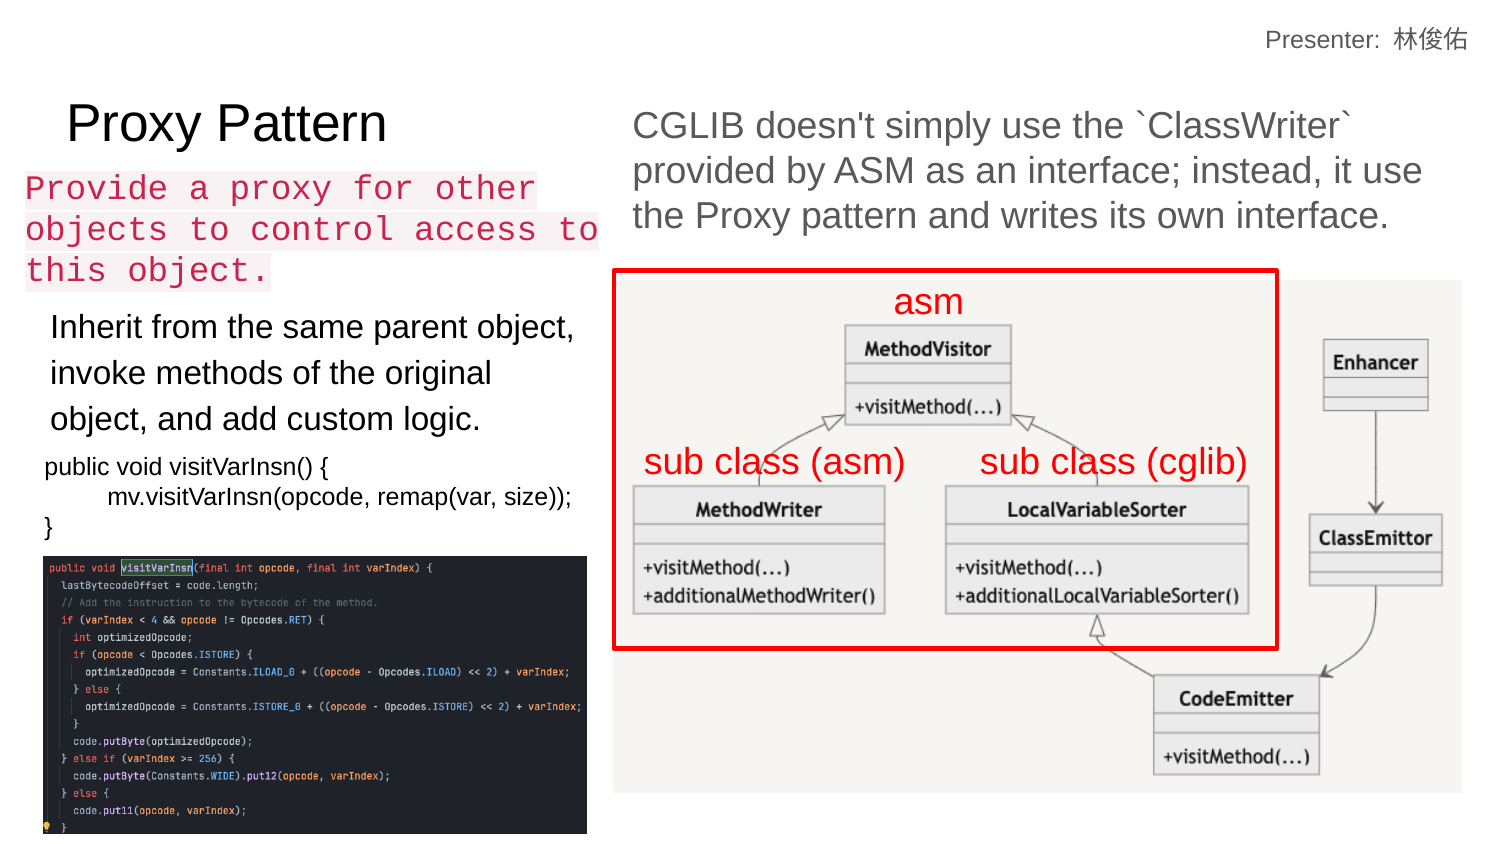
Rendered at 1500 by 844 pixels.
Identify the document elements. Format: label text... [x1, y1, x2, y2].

text_box public void visitVarInsn() { mv.visitVarInsn(opcode, remap(var, size)); } [29, 435, 600, 556]
text_box Provide a proxy for other objects to control access to this object. [9, 149, 673, 304]
text_box asm [878, 262, 981, 279]
picture [42, 556, 587, 834]
text_box Inherit from the same parent object, invoke methods of the original object, and add custom logic. [35, 284, 594, 435]
picture [613, 280, 1462, 793]
text_box [981, 270, 1277, 279]
subtitle Presenter: 林俊佑 [1250, 8, 1496, 113]
text_box CGLIB doesn't simply use the `ClassWriter` provided by ASM as an interface; instead, it use the Proxy pattern and writes its own interface. [617, 86, 1459, 252]
title Proxy Pattern [51, 72, 1250, 149]
text_box [613, 270, 878, 280]
